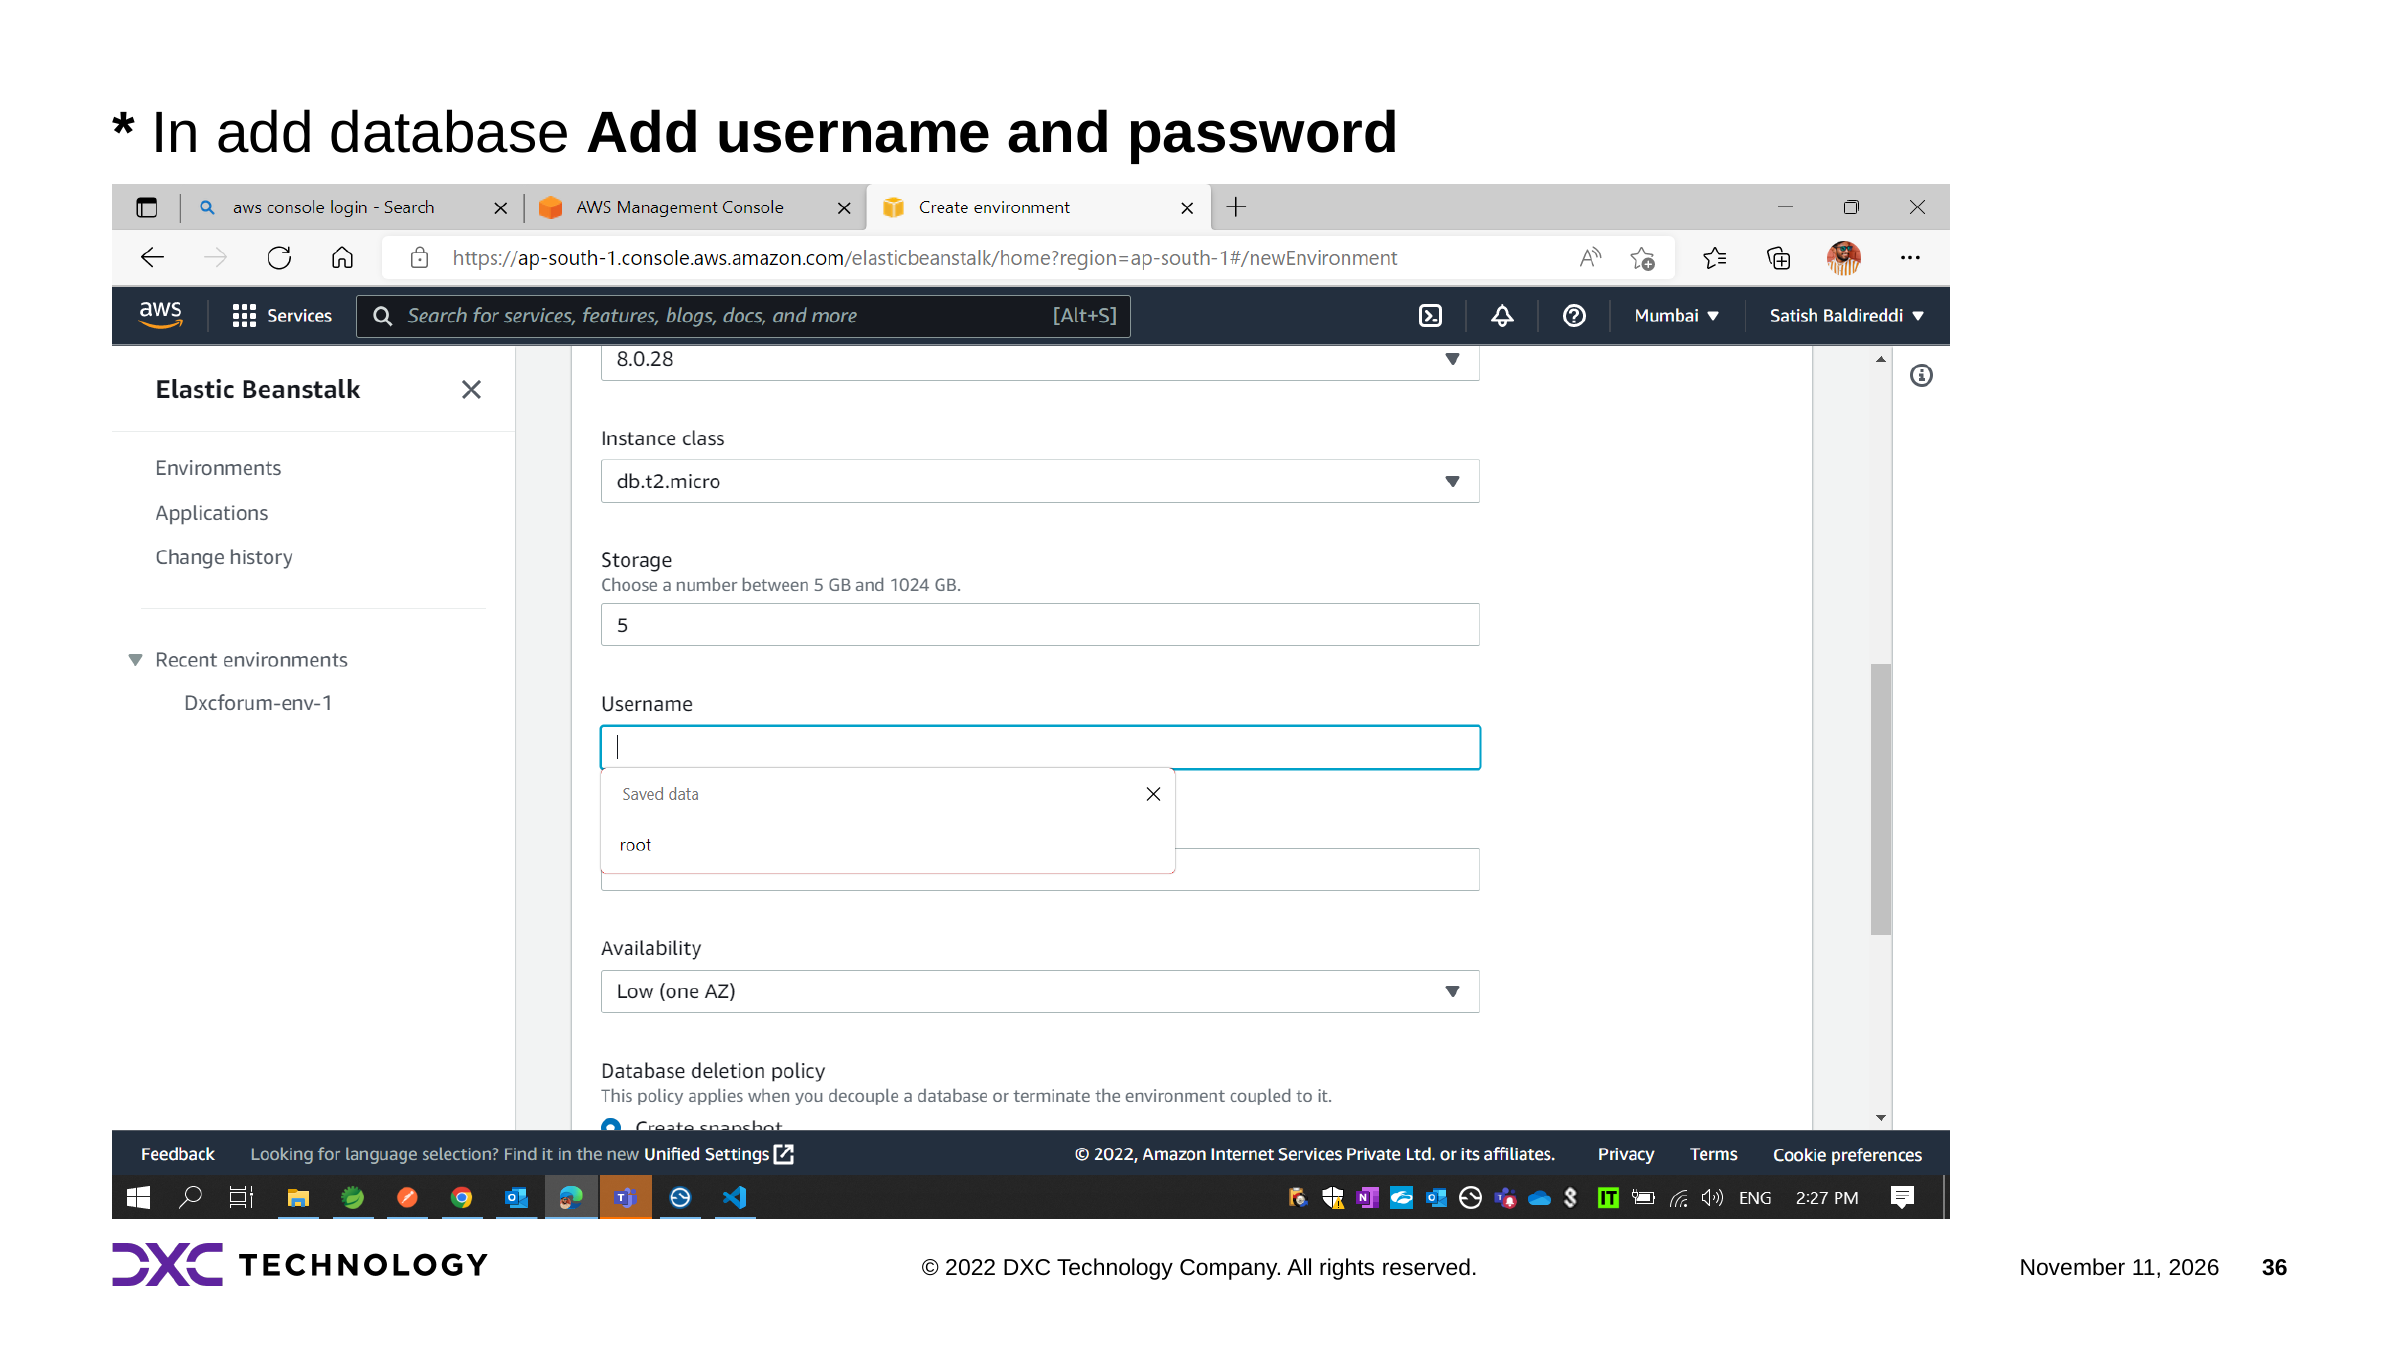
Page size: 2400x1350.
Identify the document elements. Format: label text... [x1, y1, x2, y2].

title * In add database Add username and password [112, 104, 2288, 338]
picture [112, 184, 1950, 1219]
picture [112, 1243, 488, 1286]
